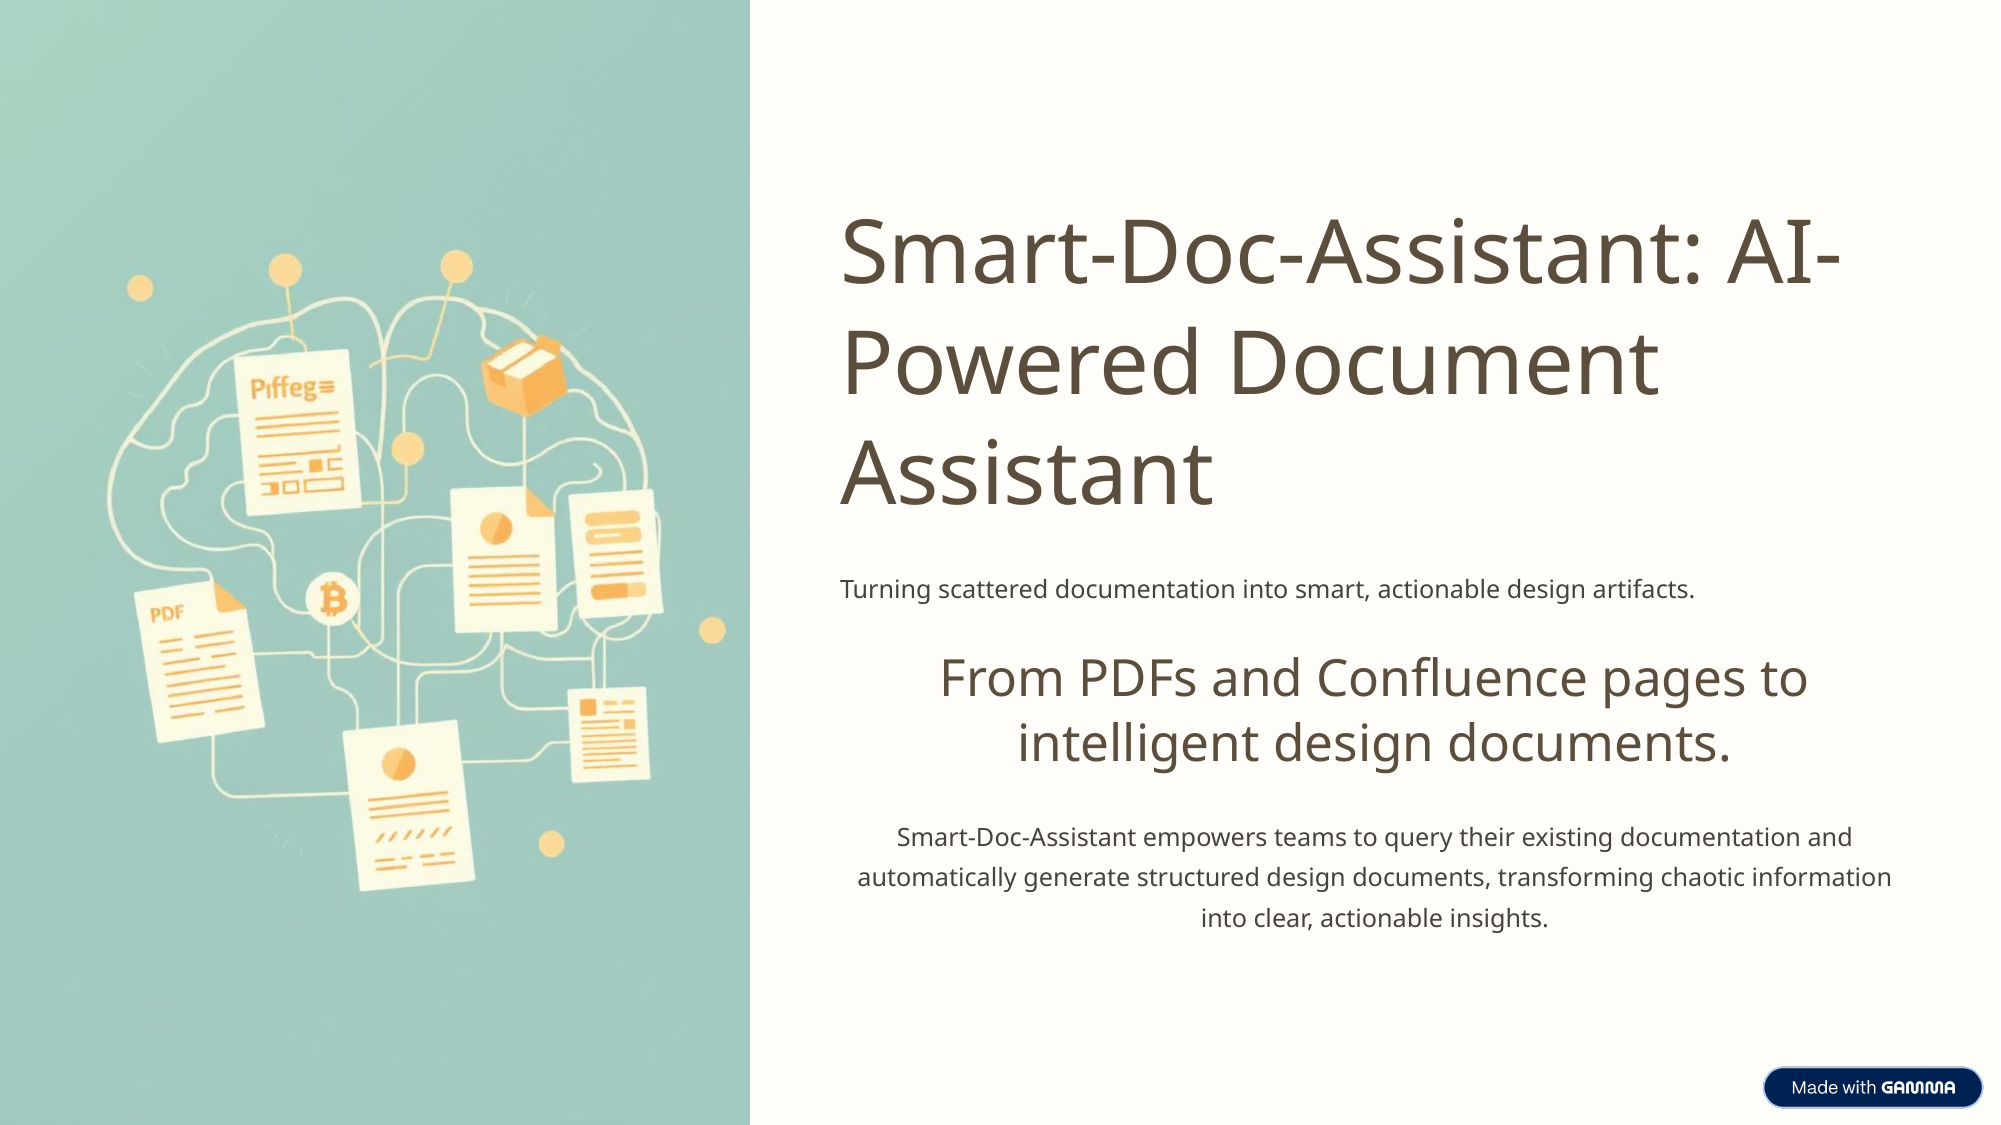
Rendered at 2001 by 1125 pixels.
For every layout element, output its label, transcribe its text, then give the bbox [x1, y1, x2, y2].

text_box Smart-Doc-Assistant empowers teams to query their existing documentation and automatically generate structured design documents, transforming chaotic information into clear, actionable insights. [840, 810, 1910, 934]
picture [0, 0, 750, 1125]
picture [1755, 1059, 1991, 1116]
text_box Smart-Doc-Assistant: AI-Powered Document Assistant [840, 191, 1910, 525]
text_box From PDFs and Confluence pages to intelligent design documents. [840, 642, 1910, 772]
text_box Turning scattered documentation into smart, actionable design artifacts. [840, 562, 1910, 605]
